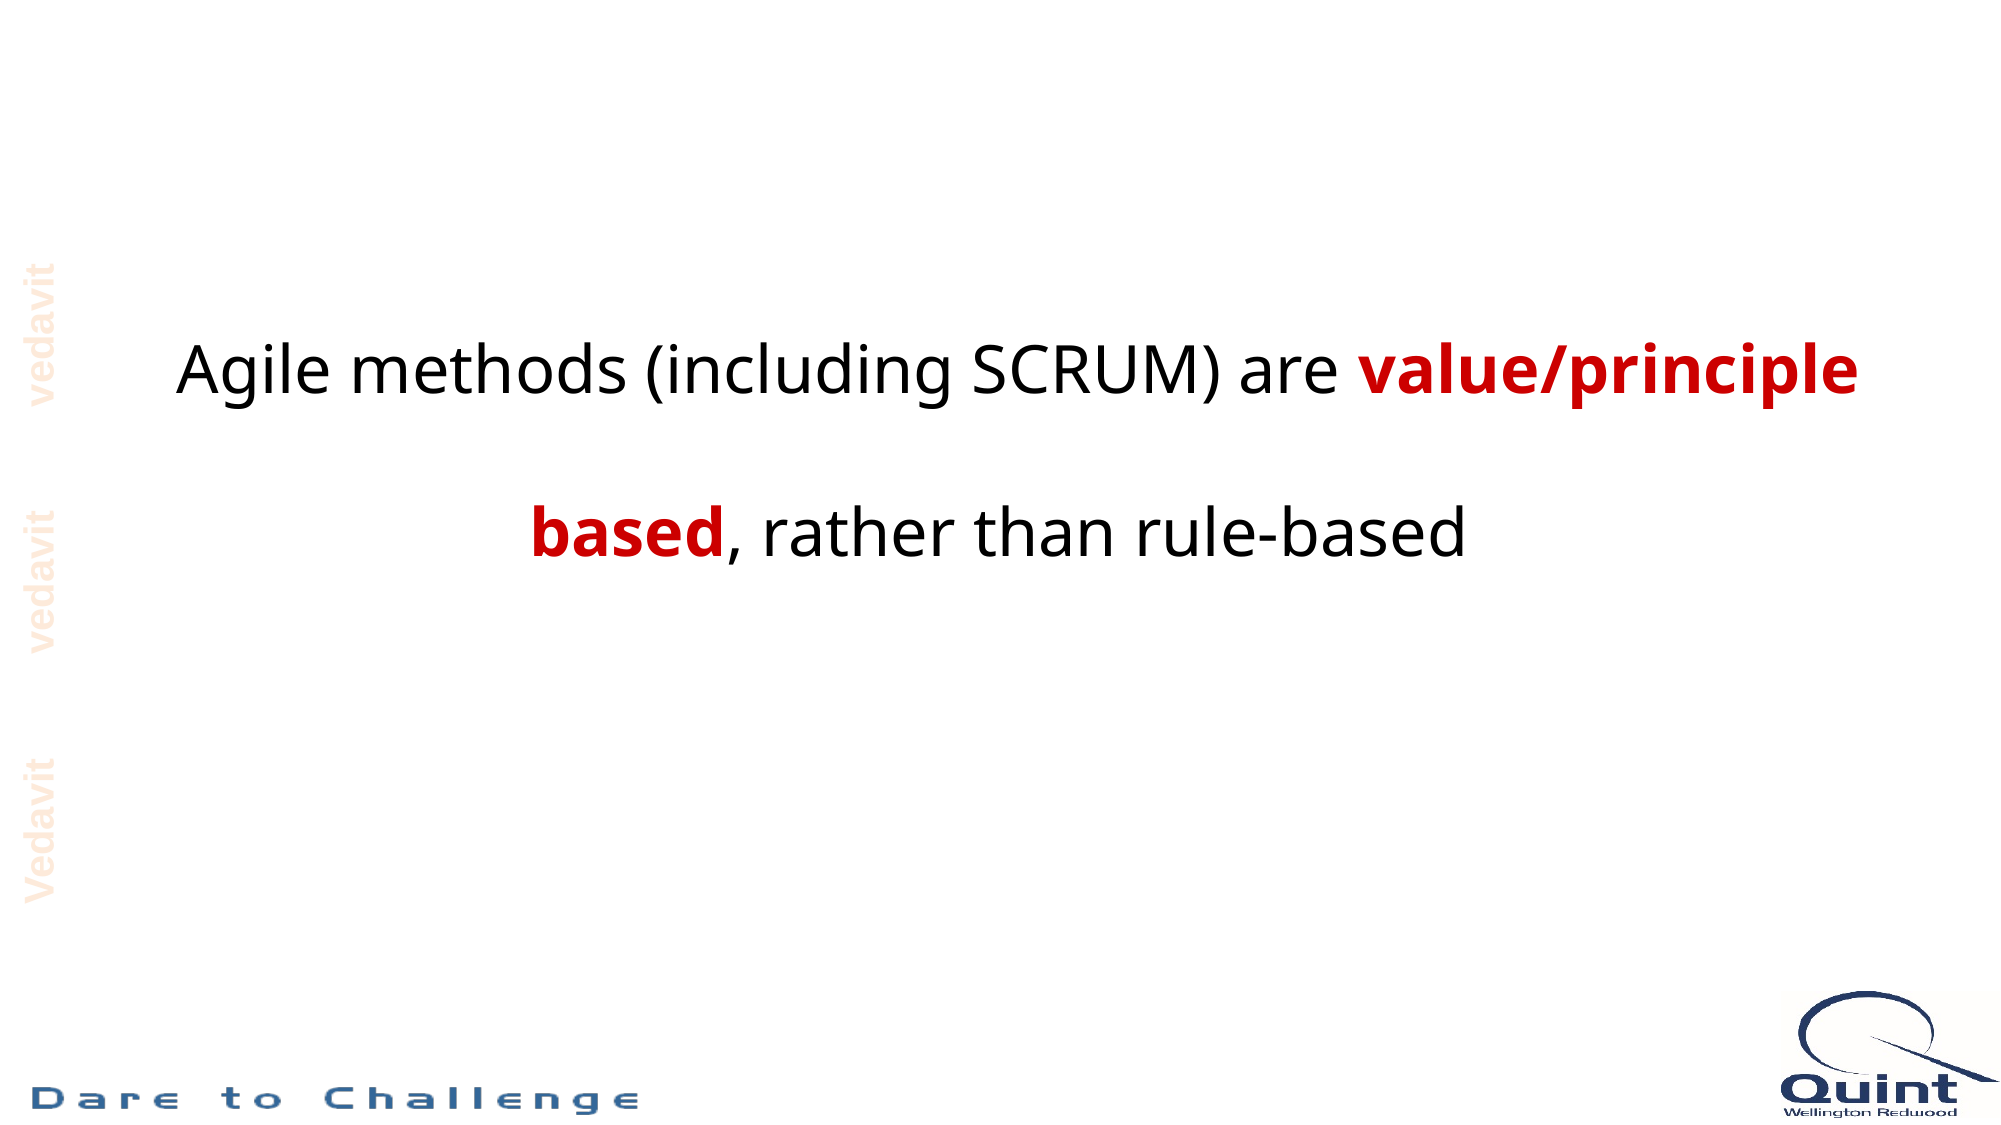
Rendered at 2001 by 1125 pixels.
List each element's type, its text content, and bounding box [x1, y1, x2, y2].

list Agile methods (including SCRUM) are value/principle based, rather than rule-based [87, 137, 1950, 1031]
picture [0, 1071, 690, 1125]
picture [1781, 991, 2000, 1118]
